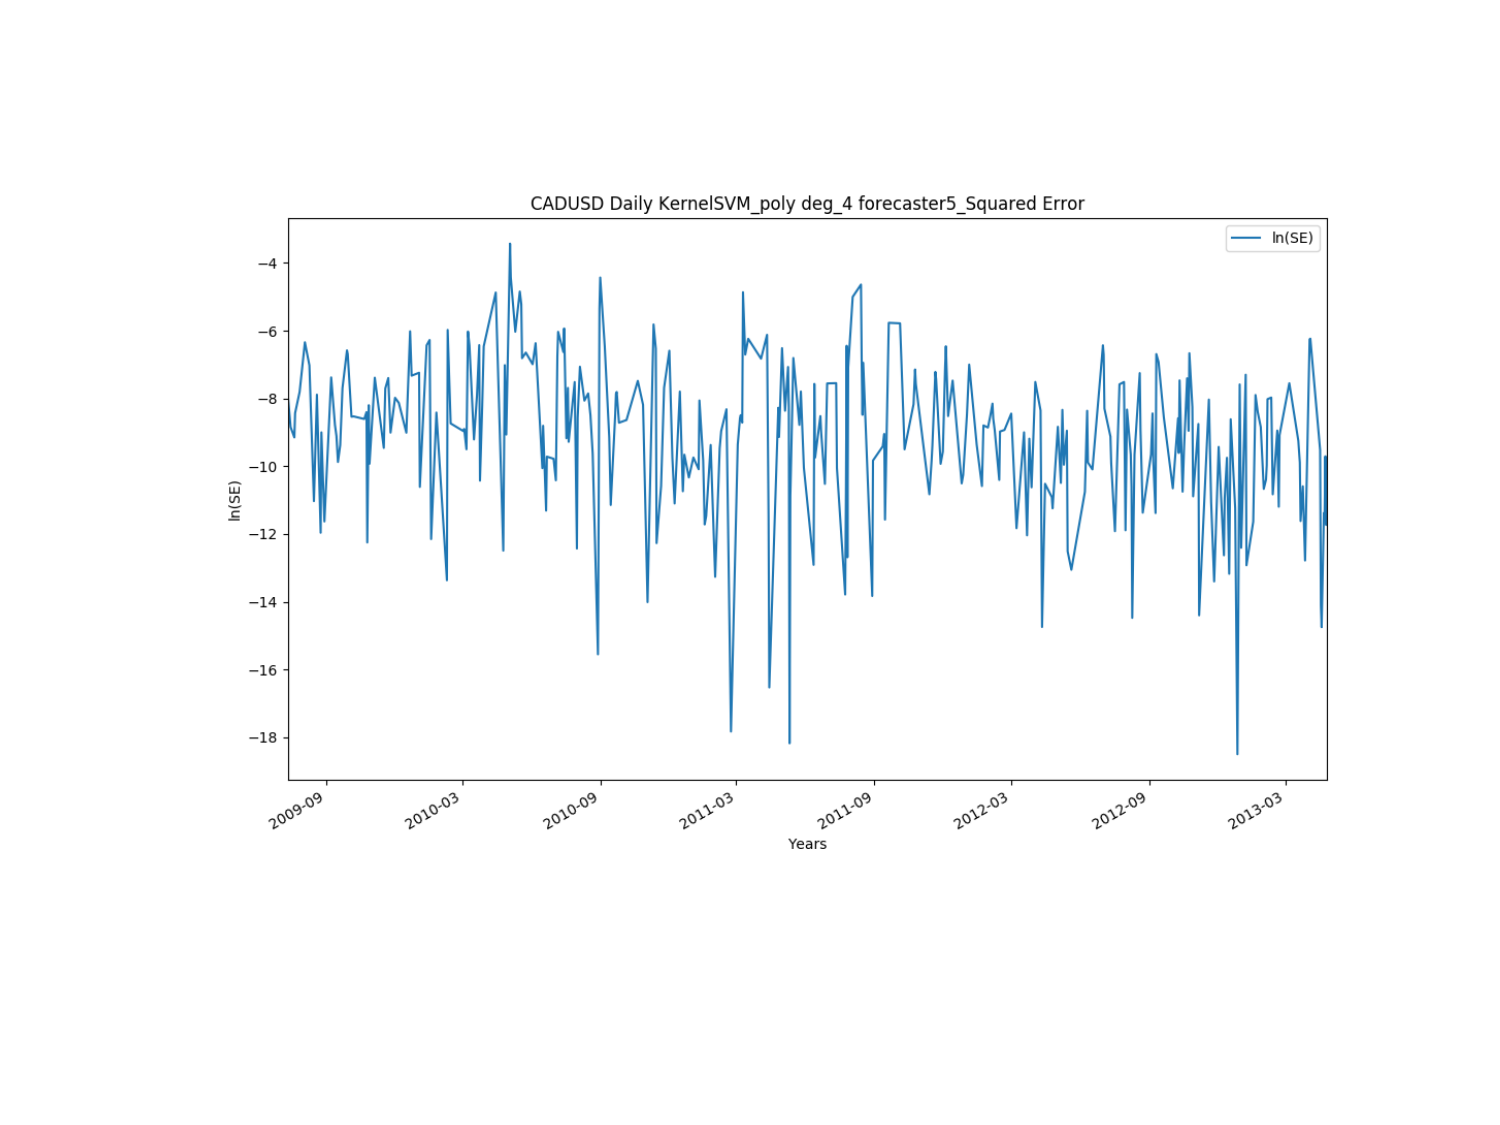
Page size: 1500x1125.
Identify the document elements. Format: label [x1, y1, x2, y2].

picture [119, 119, 1461, 946]
